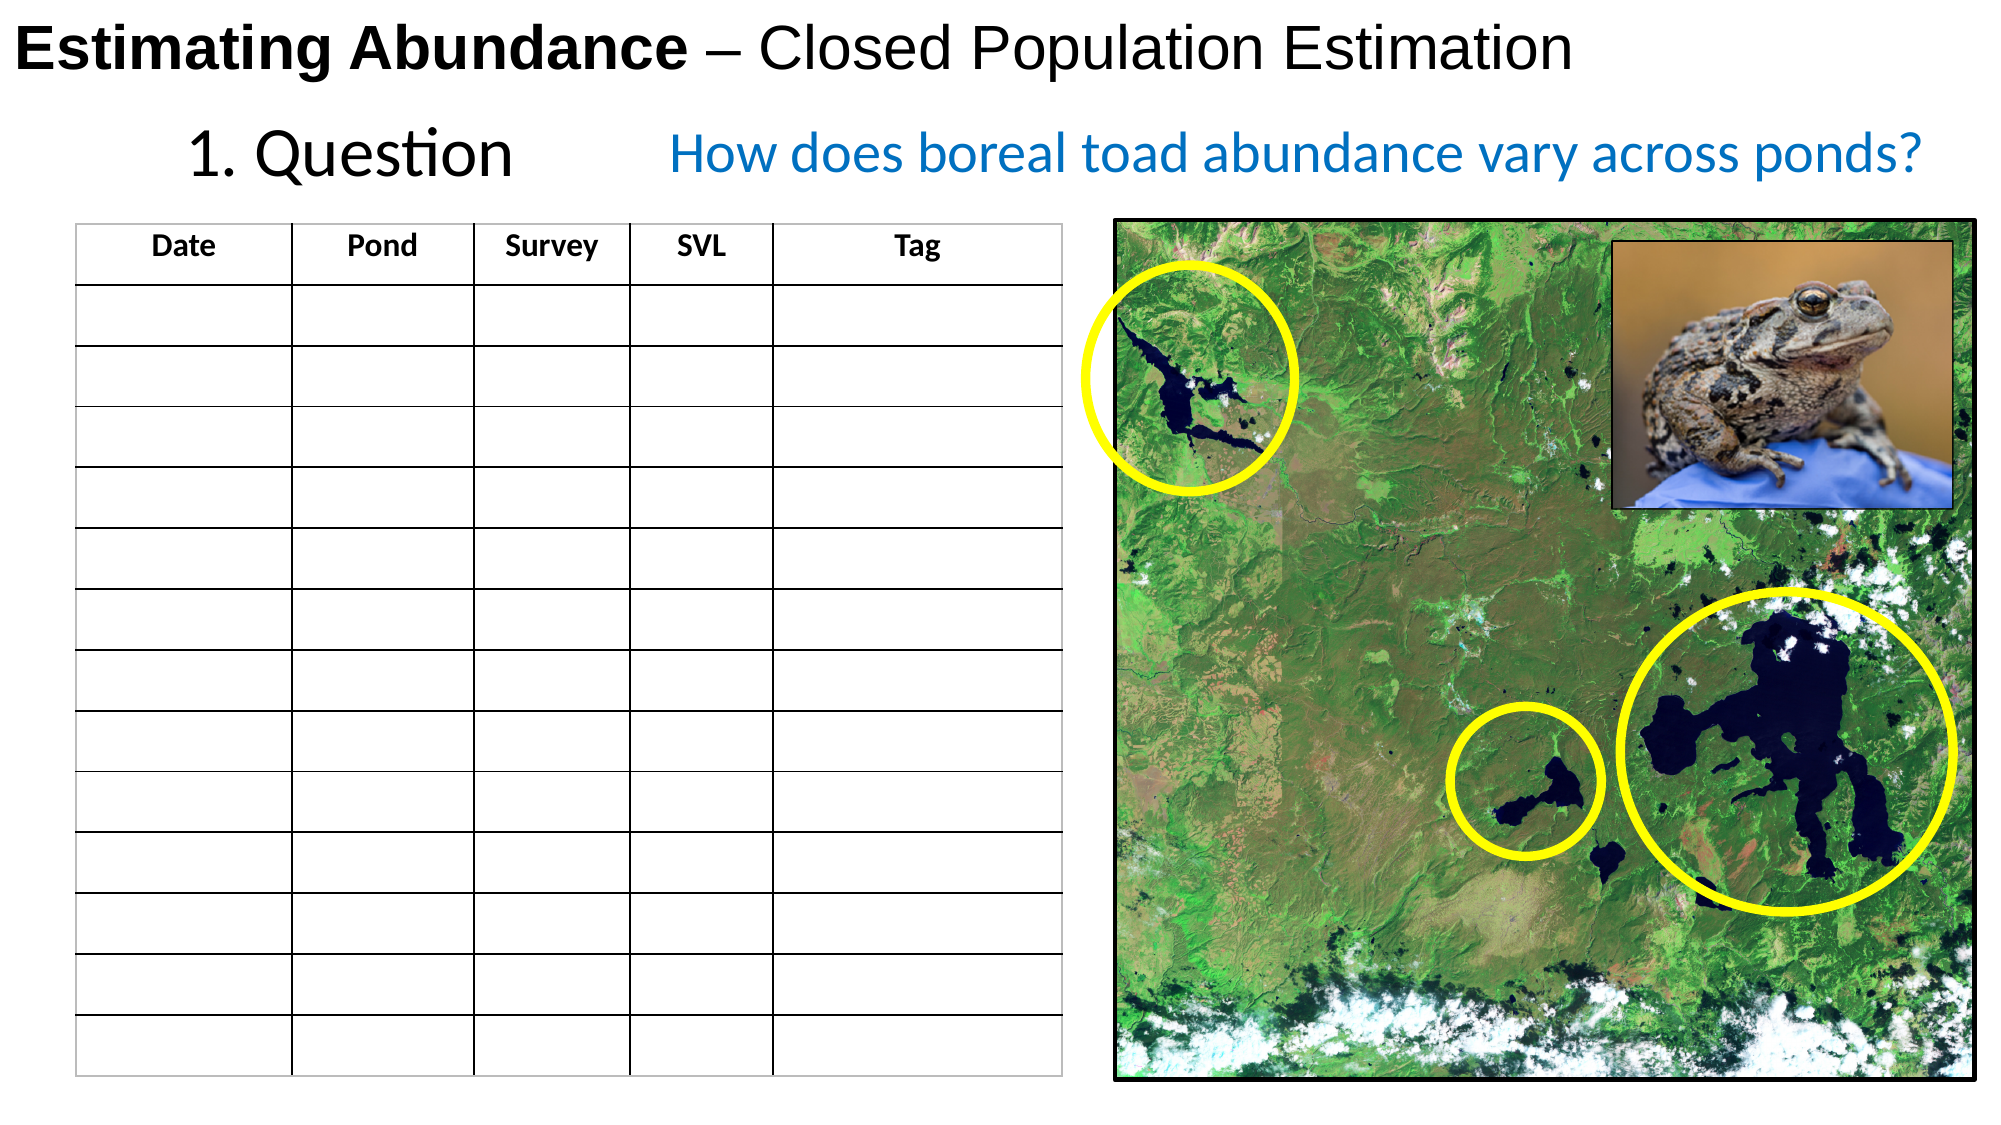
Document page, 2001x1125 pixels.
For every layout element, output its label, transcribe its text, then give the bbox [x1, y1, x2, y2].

table_cell [77, 468, 291, 527]
table_cell [475, 590, 629, 649]
table_cell [631, 286, 772, 345]
picture [1117, 222, 1973, 1078]
table_cell [631, 468, 772, 527]
table_cell [475, 833, 629, 892]
table_cell [475, 651, 629, 710]
table_cell [774, 712, 1061, 771]
table_cell [293, 590, 473, 649]
table_cell [293, 712, 473, 771]
text_box 1. Question [170, 98, 559, 199]
table_cell [475, 529, 629, 588]
table_cell [631, 712, 772, 771]
table_cell [631, 529, 772, 588]
table_cell [774, 347, 1061, 406]
text_box Estimating Abundance – Closed Population Estimation [0, 0, 1707, 90]
table_cell [475, 286, 629, 345]
table_header Survey [475, 225, 629, 284]
table_cell [631, 772, 772, 831]
table_cell [631, 1016, 772, 1075]
table_cell [77, 833, 291, 892]
table_header Pond [293, 225, 473, 284]
table_cell [631, 407, 772, 466]
table_cell [475, 955, 629, 1014]
table_cell [631, 651, 772, 710]
table_cell [475, 407, 629, 466]
table_cell [475, 468, 629, 527]
table_cell [774, 529, 1061, 588]
table_cell [475, 347, 629, 406]
table_cell [293, 286, 473, 345]
table_cell [77, 347, 291, 406]
table_cell [631, 347, 772, 406]
table_cell [77, 894, 291, 953]
table_cell [475, 1016, 629, 1075]
table_cell [293, 955, 473, 1014]
table_cell [293, 468, 473, 527]
table_cell [774, 651, 1061, 710]
table_cell [77, 651, 291, 710]
table_cell [475, 894, 629, 953]
table_header Tag [774, 225, 1061, 284]
table_cell [293, 529, 473, 588]
table_cell [631, 894, 772, 953]
table_cell [77, 529, 291, 588]
table_cell [77, 590, 291, 649]
table_cell [77, 407, 291, 466]
table_header SVL [631, 225, 772, 284]
table_cell [774, 1016, 1061, 1075]
text_box [1084, 295, 1117, 461]
table_cell [774, 955, 1061, 1014]
table_cell [774, 772, 1061, 831]
table_cell [77, 712, 291, 771]
table_cell [631, 955, 772, 1014]
table_cell [631, 590, 772, 649]
table_cell [293, 833, 473, 892]
table_cell [631, 833, 772, 892]
table_cell [774, 286, 1061, 345]
table_cell [774, 468, 1061, 527]
table_header Date [77, 225, 291, 284]
table_cell [774, 407, 1061, 466]
table_cell [77, 955, 291, 1014]
table_cell [475, 772, 629, 831]
table_cell [293, 347, 473, 406]
text_box How does boreal toad abundance vary across ponds? [654, 106, 1941, 192]
table_cell [293, 894, 473, 953]
table_cell [293, 772, 473, 831]
table_cell [293, 407, 473, 466]
table_cell [774, 590, 1061, 649]
table_cell [77, 772, 291, 831]
table_cell [293, 1016, 473, 1075]
table_cell [77, 286, 291, 345]
table_cell [77, 1016, 291, 1075]
table_cell [774, 894, 1061, 953]
table_cell [475, 712, 629, 771]
table_cell [774, 833, 1061, 892]
table_cell [293, 651, 473, 710]
